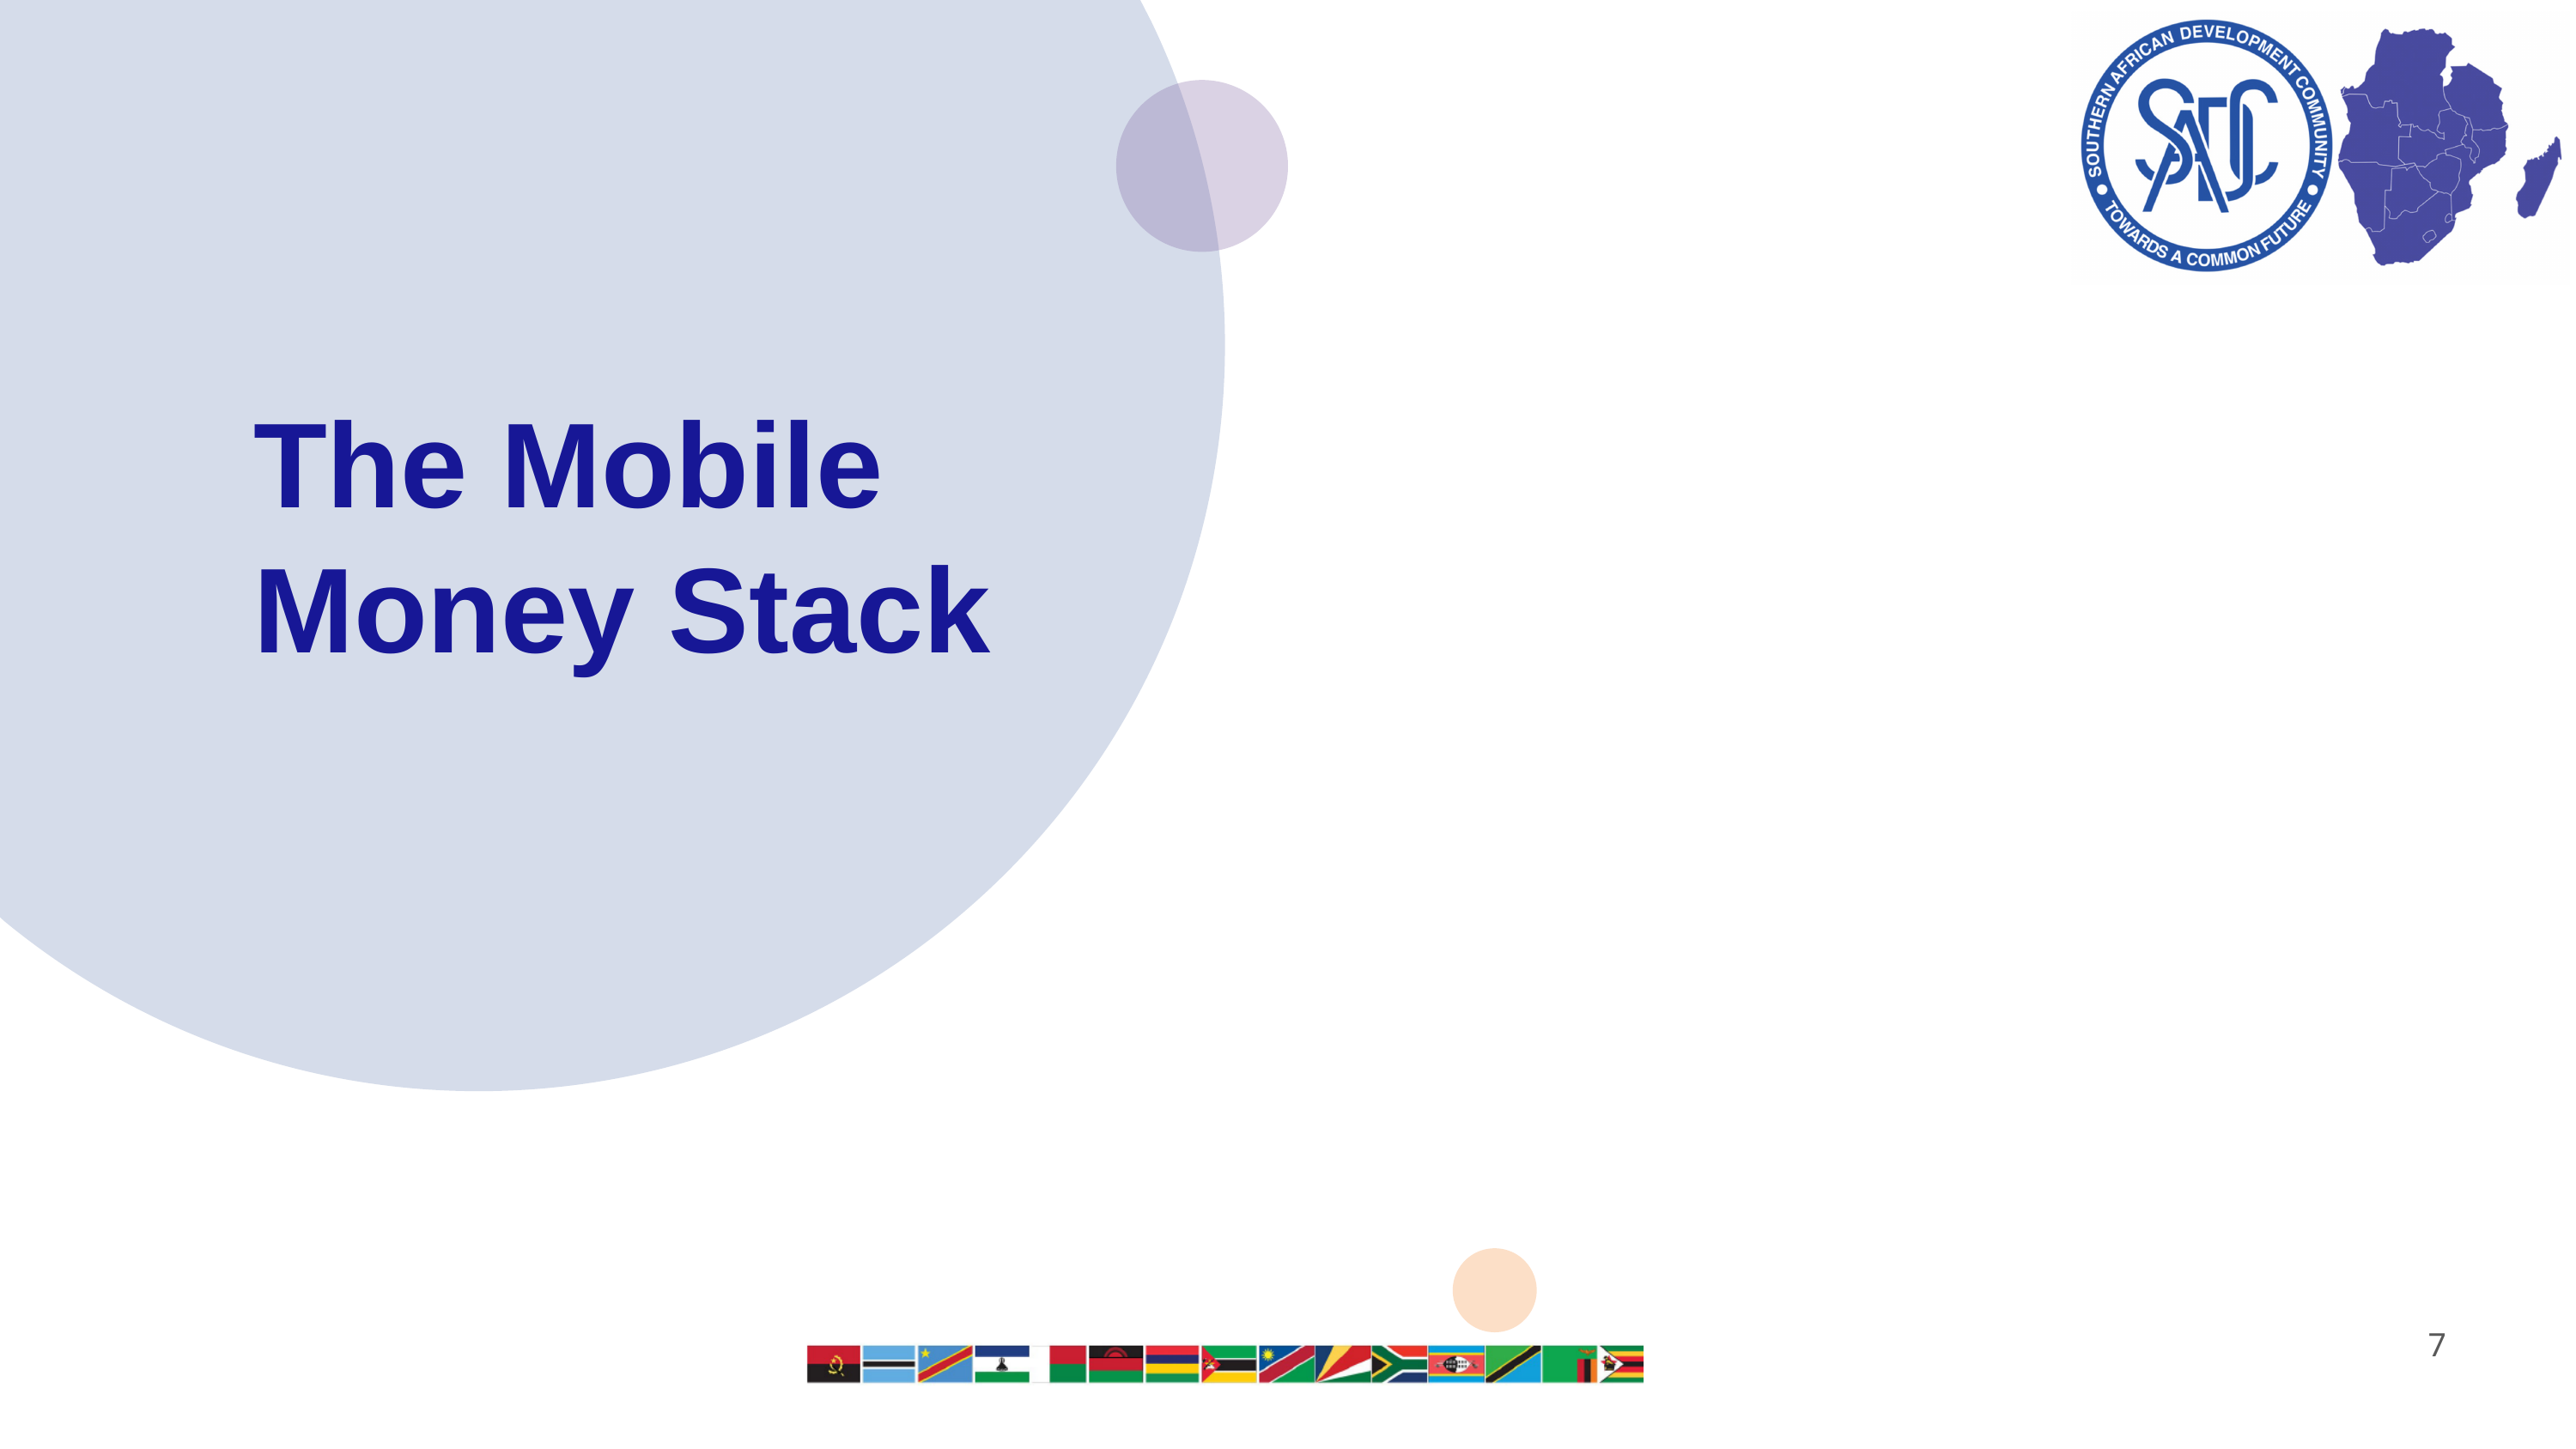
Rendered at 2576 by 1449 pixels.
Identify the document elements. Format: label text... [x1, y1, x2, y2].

picture [2071, 11, 2570, 285]
title The Mobile Money Stack [234, 378, 1256, 822]
picture [806, 1332, 1644, 1385]
